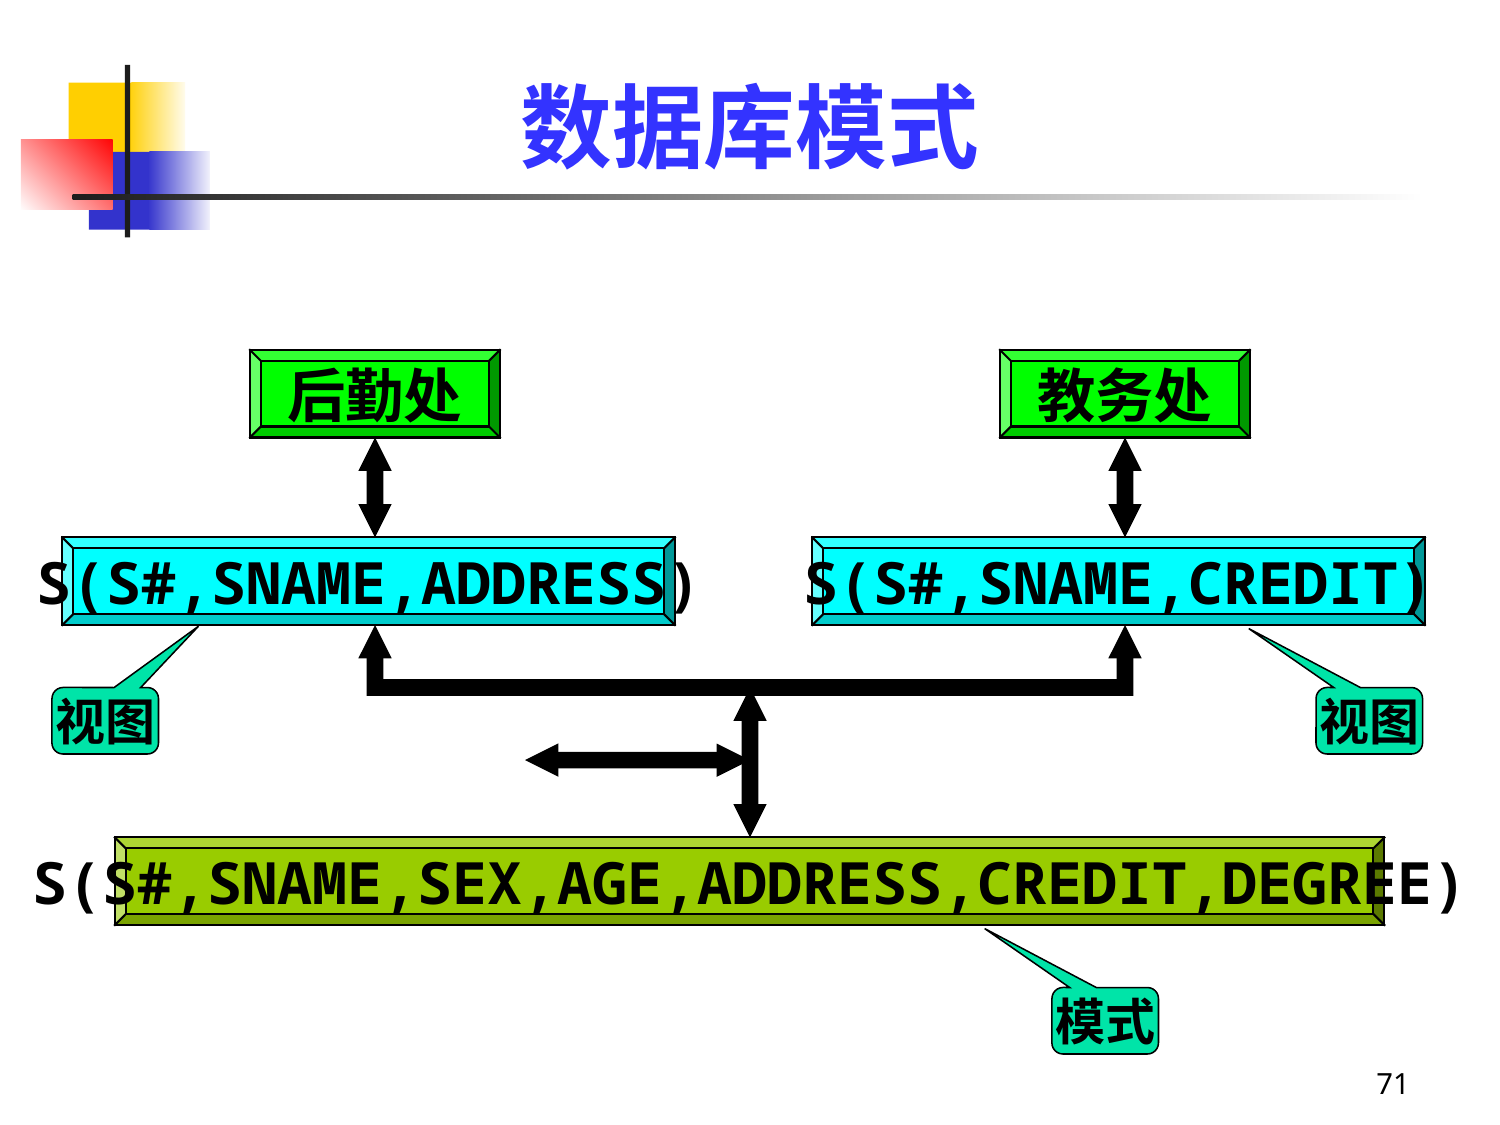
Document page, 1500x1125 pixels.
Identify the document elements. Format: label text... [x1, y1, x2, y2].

text_box 后勤处 [249, 349, 500, 438]
text_box [525, 755, 749, 765]
text_box S(S#,SNAME,CREDIT) [812, 537, 1425, 625]
text_box 视图 [1248, 628, 1423, 755]
text_box S(S#,SNAME,SEX,AGE,ADDRESS,CREDIT,DEGREE) [114, 837, 1385, 925]
title 数据库模式 [112, 37, 1388, 188]
text_box 视图 [51, 626, 199, 755]
text_box [1120, 437, 1130, 537]
text_box [745, 687, 755, 838]
text_box 教务处 [999, 349, 1250, 438]
text_box 模式 [984, 928, 1159, 1055]
text_box [370, 437, 380, 538]
slide_number 71 [1112, 1037, 1426, 1113]
text_box S(S#,SNAME,ADDRESS) [62, 537, 675, 625]
text_box [1120, 625, 1130, 688]
text_box [370, 624, 380, 688]
